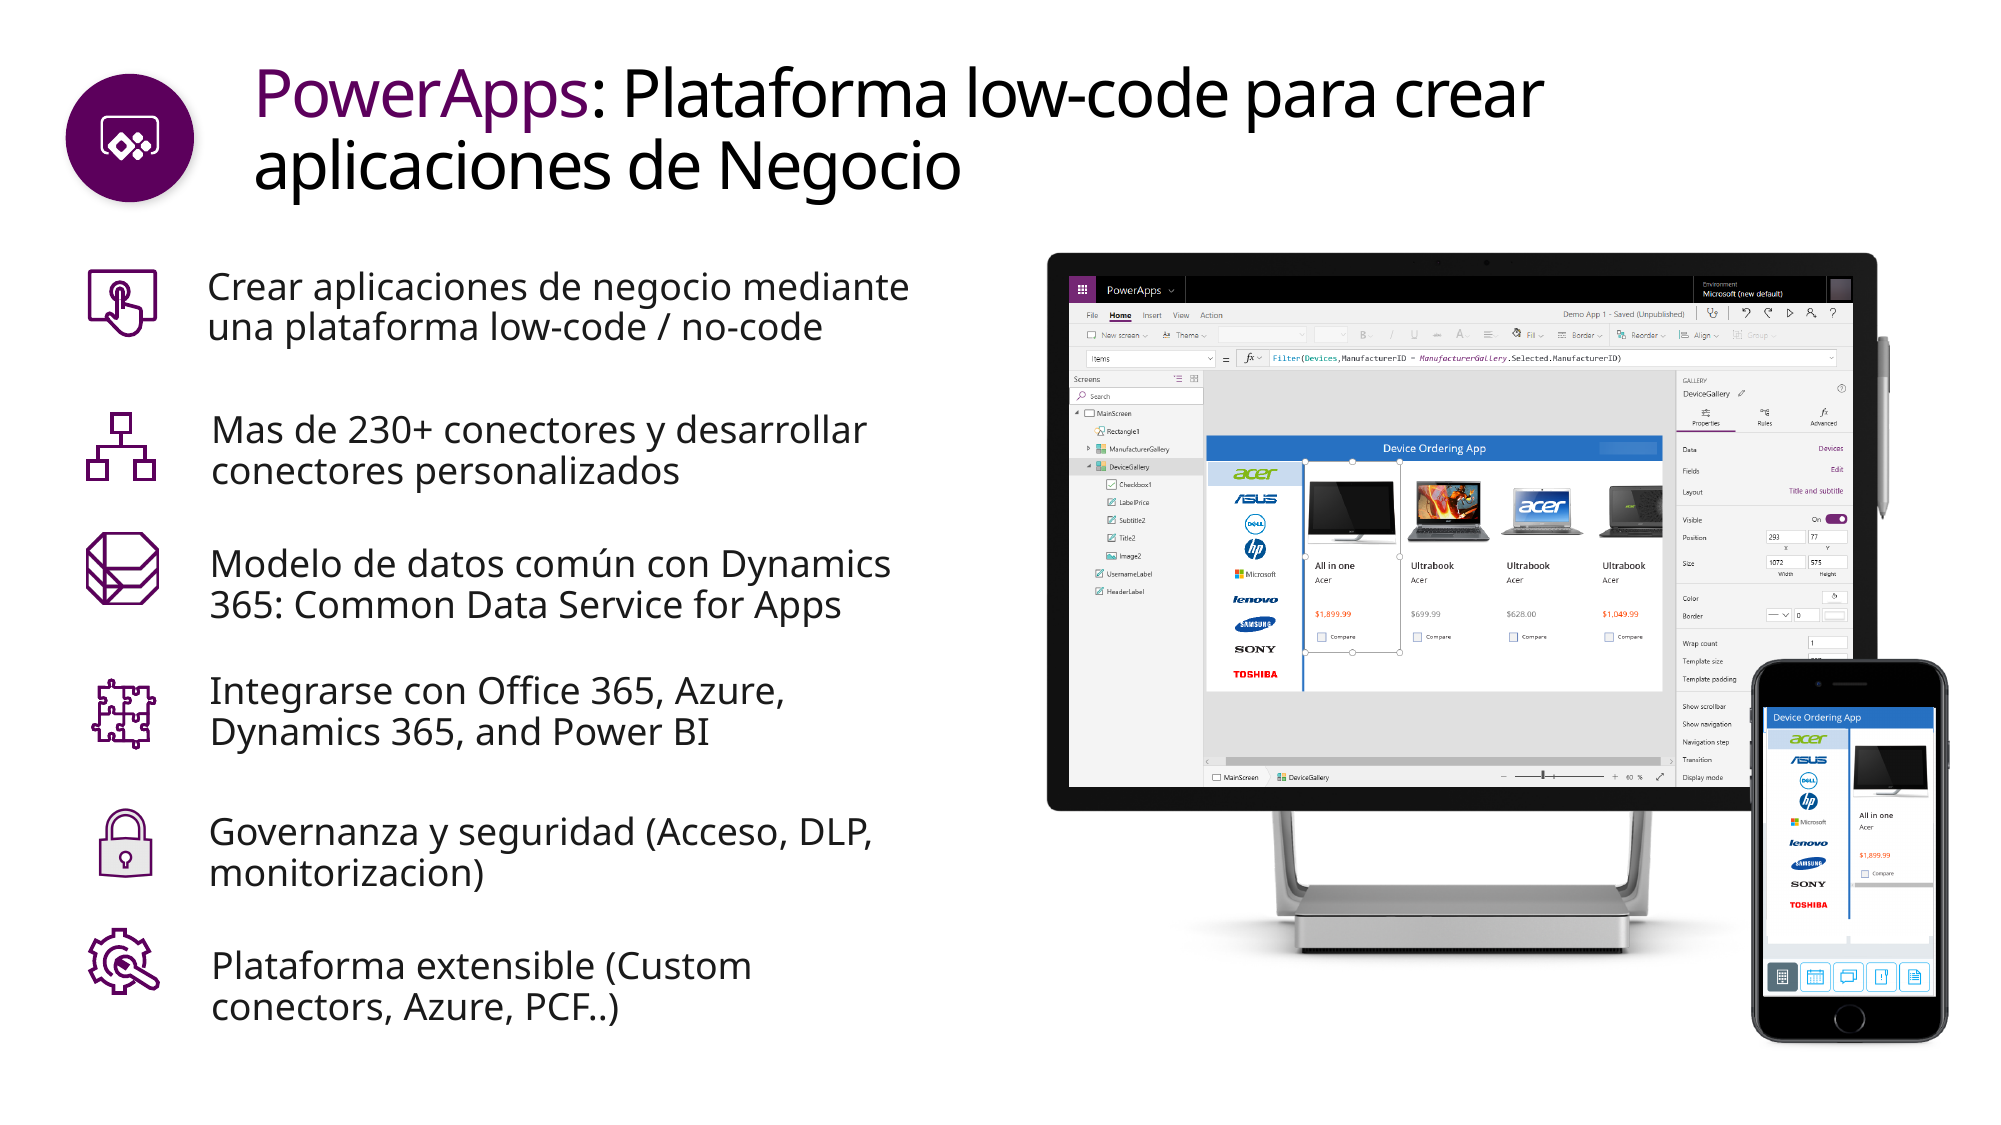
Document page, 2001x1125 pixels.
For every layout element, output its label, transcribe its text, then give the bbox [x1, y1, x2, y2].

text_box Integrarse con Office 365, Azure, Dynamics 365, and Power BI [179, 648, 983, 778]
text_box Mas de 230+ conectores y desarrollar conectores personalizados [180, 387, 1030, 517]
text_box Governanza y seguridad (Acceso, DLP, monitorizacion) [178, 789, 1030, 919]
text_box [1736, 643, 1963, 1061]
text_box Modelo de datos común con Dynamics 365: Common Data Service for Apps [179, 521, 980, 651]
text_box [1030, 214, 1890, 988]
text_box [89, 271, 156, 336]
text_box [65, 73, 194, 203]
title PowerApps: Plataforma low-code para crear aplicaciones de Negocio [223, 86, 1899, 178]
text_box Crear aplicaciones de negocio mediante una plataforma low-code / no-code [177, 243, 994, 373]
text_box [92, 679, 155, 749]
text_box Plataforma extensible (Custom conectors, Azure, PCF..) [180, 923, 817, 1053]
text_box [88, 413, 155, 480]
text_box [90, 929, 158, 993]
picture [86, 532, 159, 605]
picture [82, 799, 169, 887]
